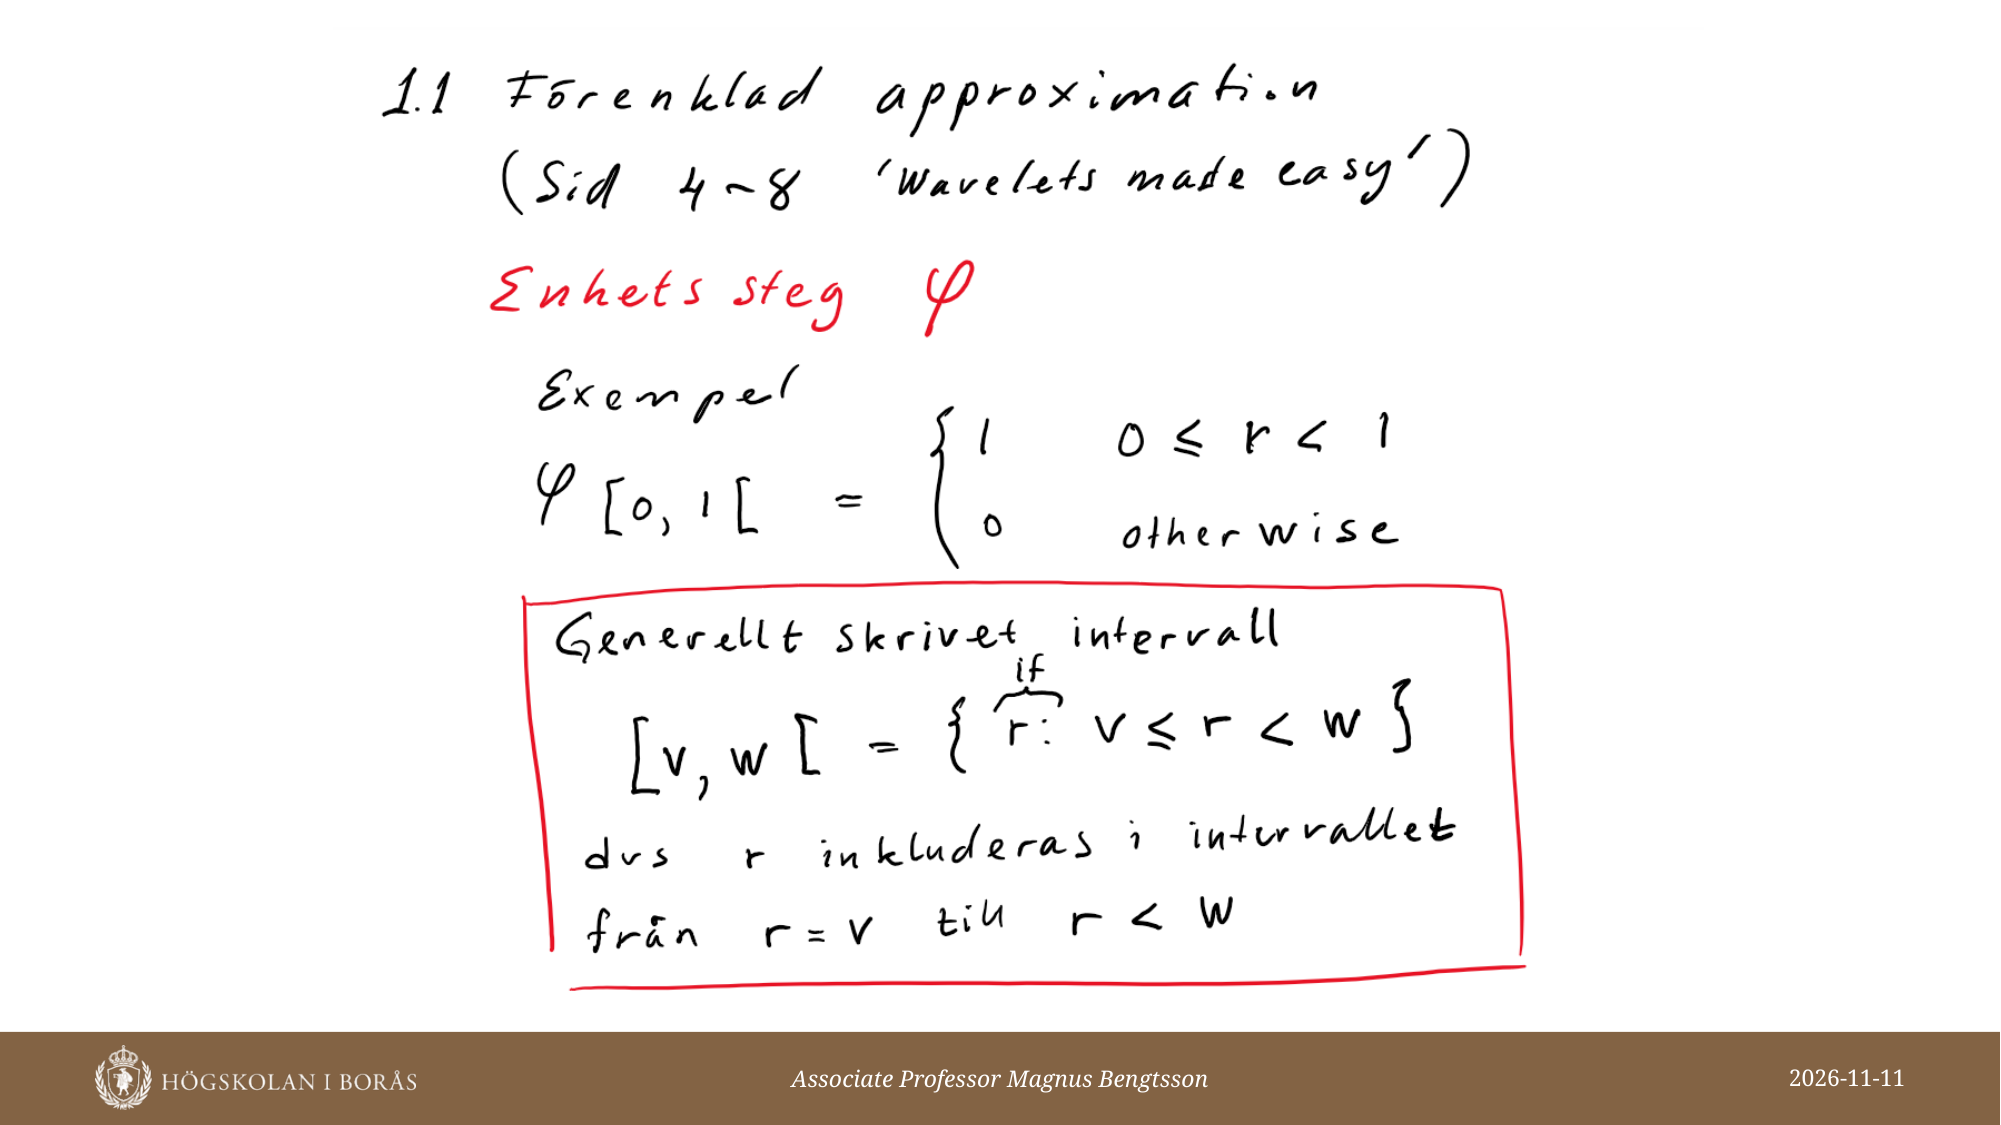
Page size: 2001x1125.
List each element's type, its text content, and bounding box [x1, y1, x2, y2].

picture [95, 1045, 416, 1110]
footer Associate Professor Magnus Bengtsson [471, 1059, 1529, 1098]
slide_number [1726, 1061, 1906, 1098]
picture [333, 27, 1704, 1017]
